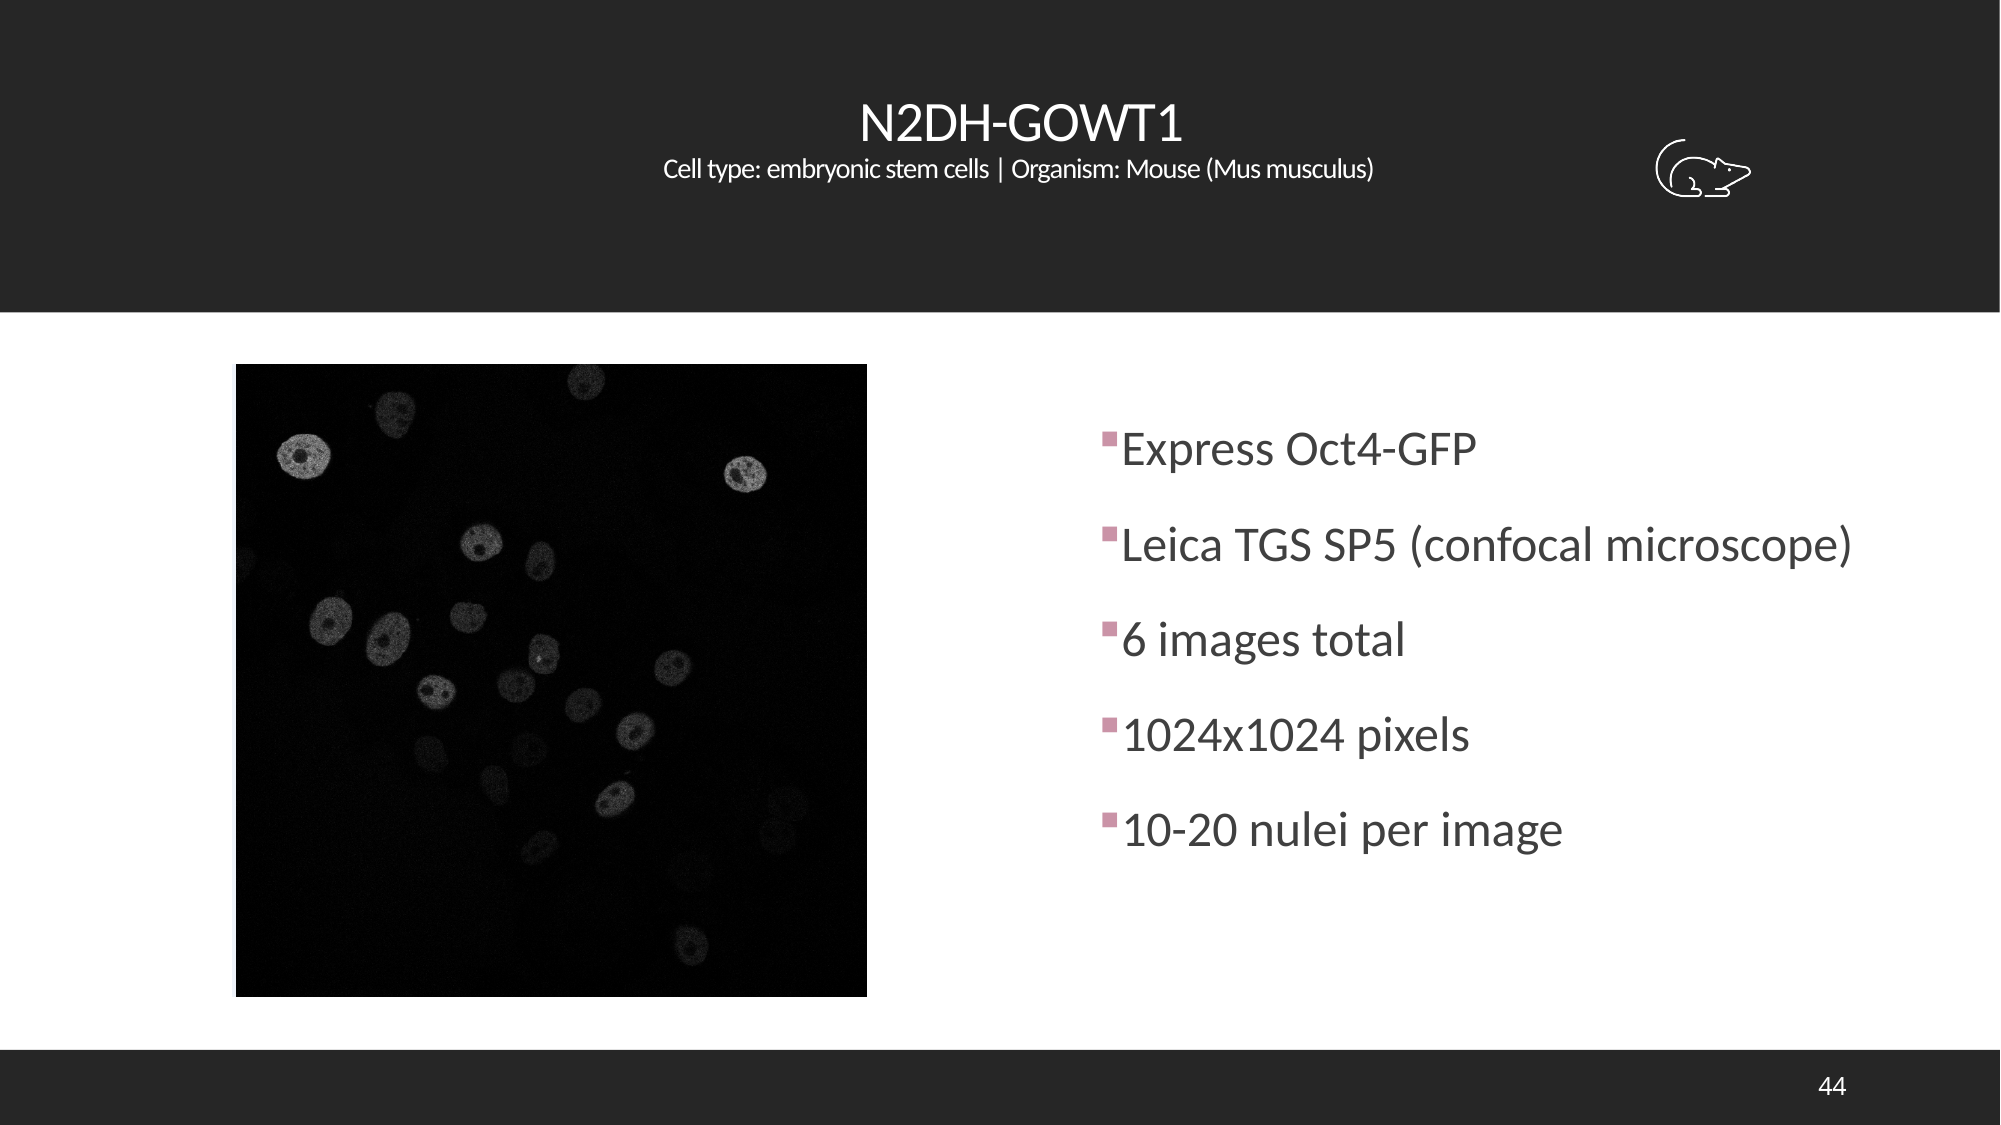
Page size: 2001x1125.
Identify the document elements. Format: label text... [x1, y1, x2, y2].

text_box [0, 314, 2000, 1049]
list Express Oct4-GFP Leica TGS SP5 (confocal microscope) 6 images total 1024x1024 pixels 10-20 nulei per image [1098, 402, 1889, 879]
text_box [0, 0, 2000, 314]
slide_number 44 [1803, 1057, 1932, 1118]
picture [1646, 111, 1759, 224]
text_box [0, 1049, 2000, 1125]
picture [231, 363, 867, 999]
title N2DH-GOWT1 Cell type: embryonic stem cells | Organism: Mouse (Mus musculus) [197, 22, 1847, 261]
